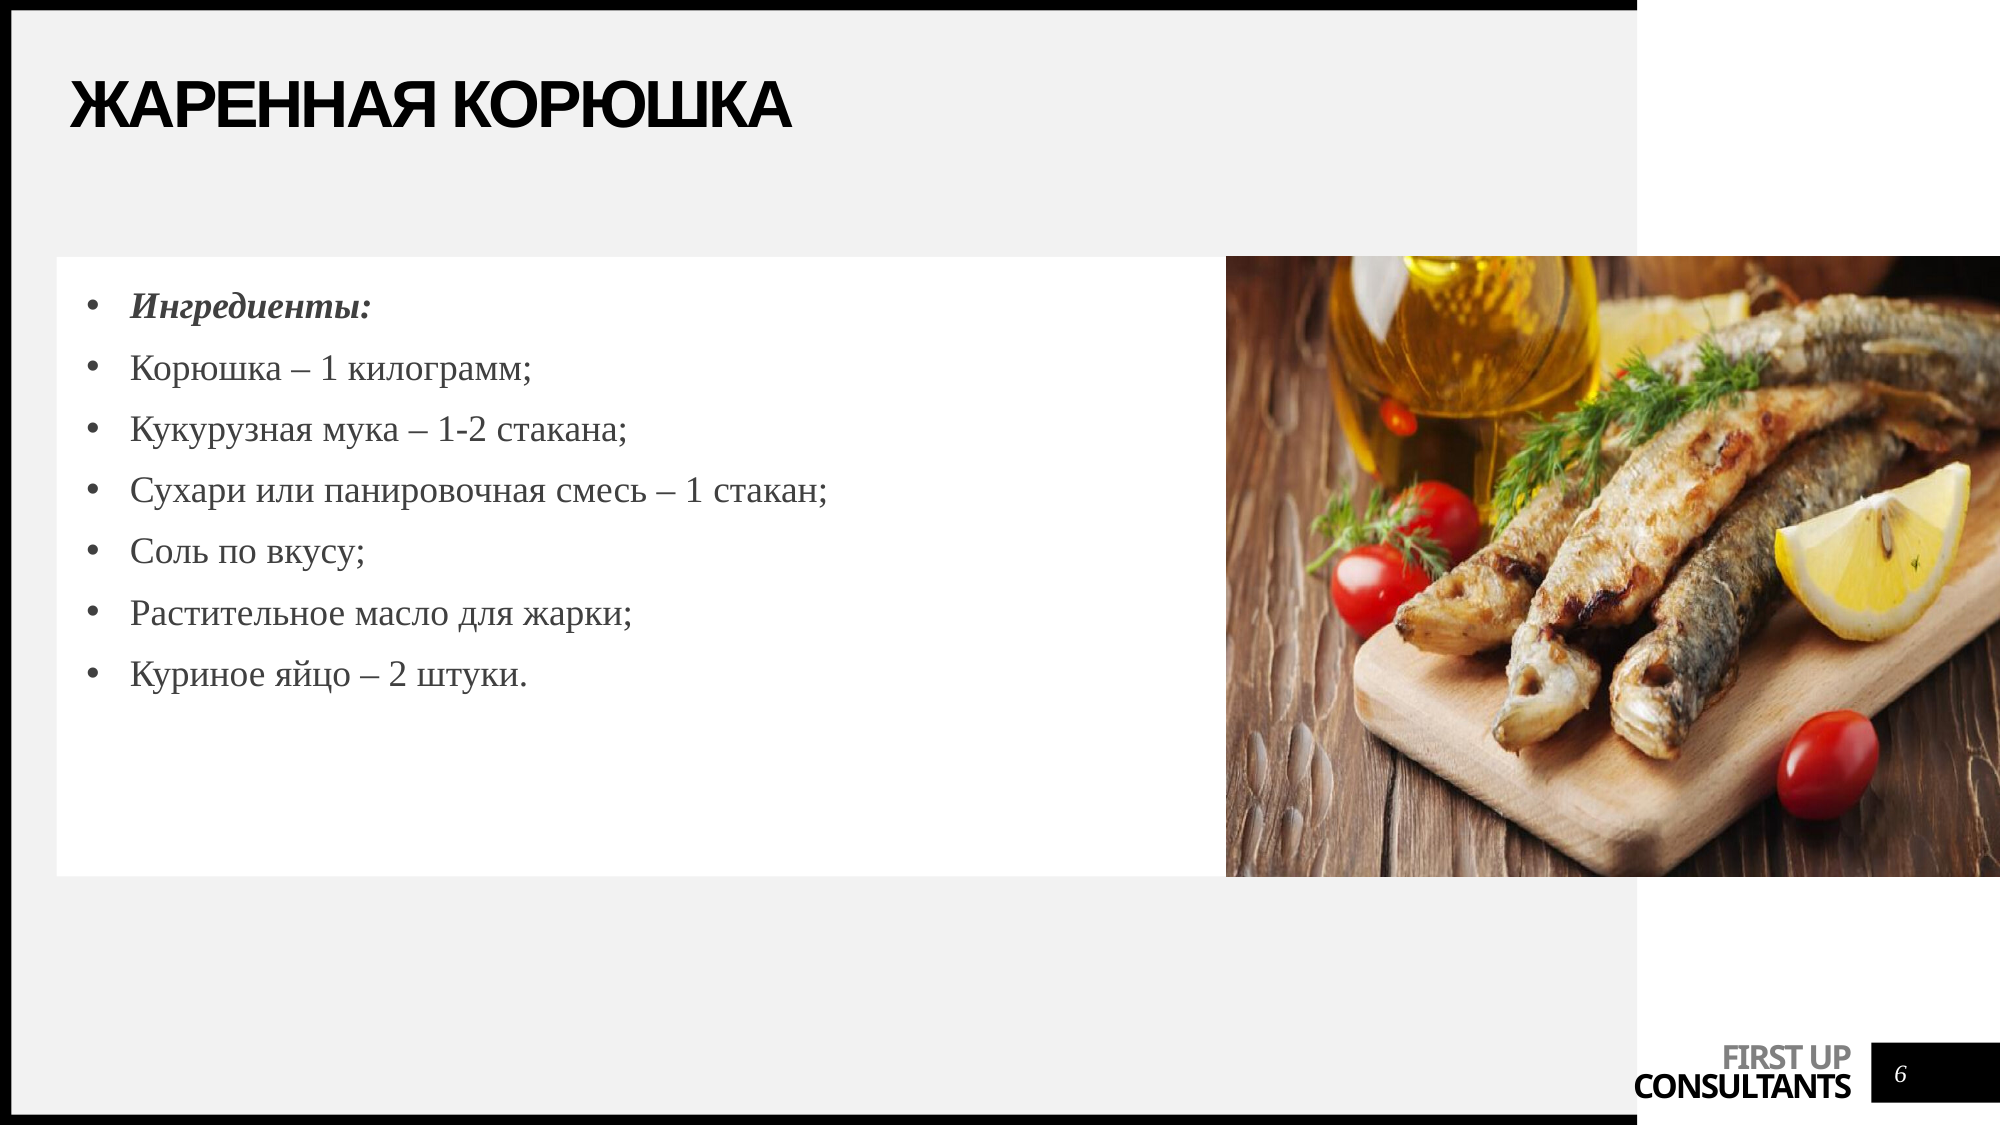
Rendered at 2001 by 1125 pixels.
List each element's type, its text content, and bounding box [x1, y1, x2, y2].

picture [1225, 256, 2000, 877]
title Жаренная корюшка [70, 70, 1569, 142]
slide_number 6 [1877, 1050, 1924, 1096]
list Ингредиенты: Корюшка – 1 килограмм; Кукурузная мука – 1-2 стакана; Сухари или панировочная смесь – 1 стакан; Соль по вкусу; Растительное масло для жарки; Куриное яйцо – 2 штуки. [56, 256, 1225, 877]
